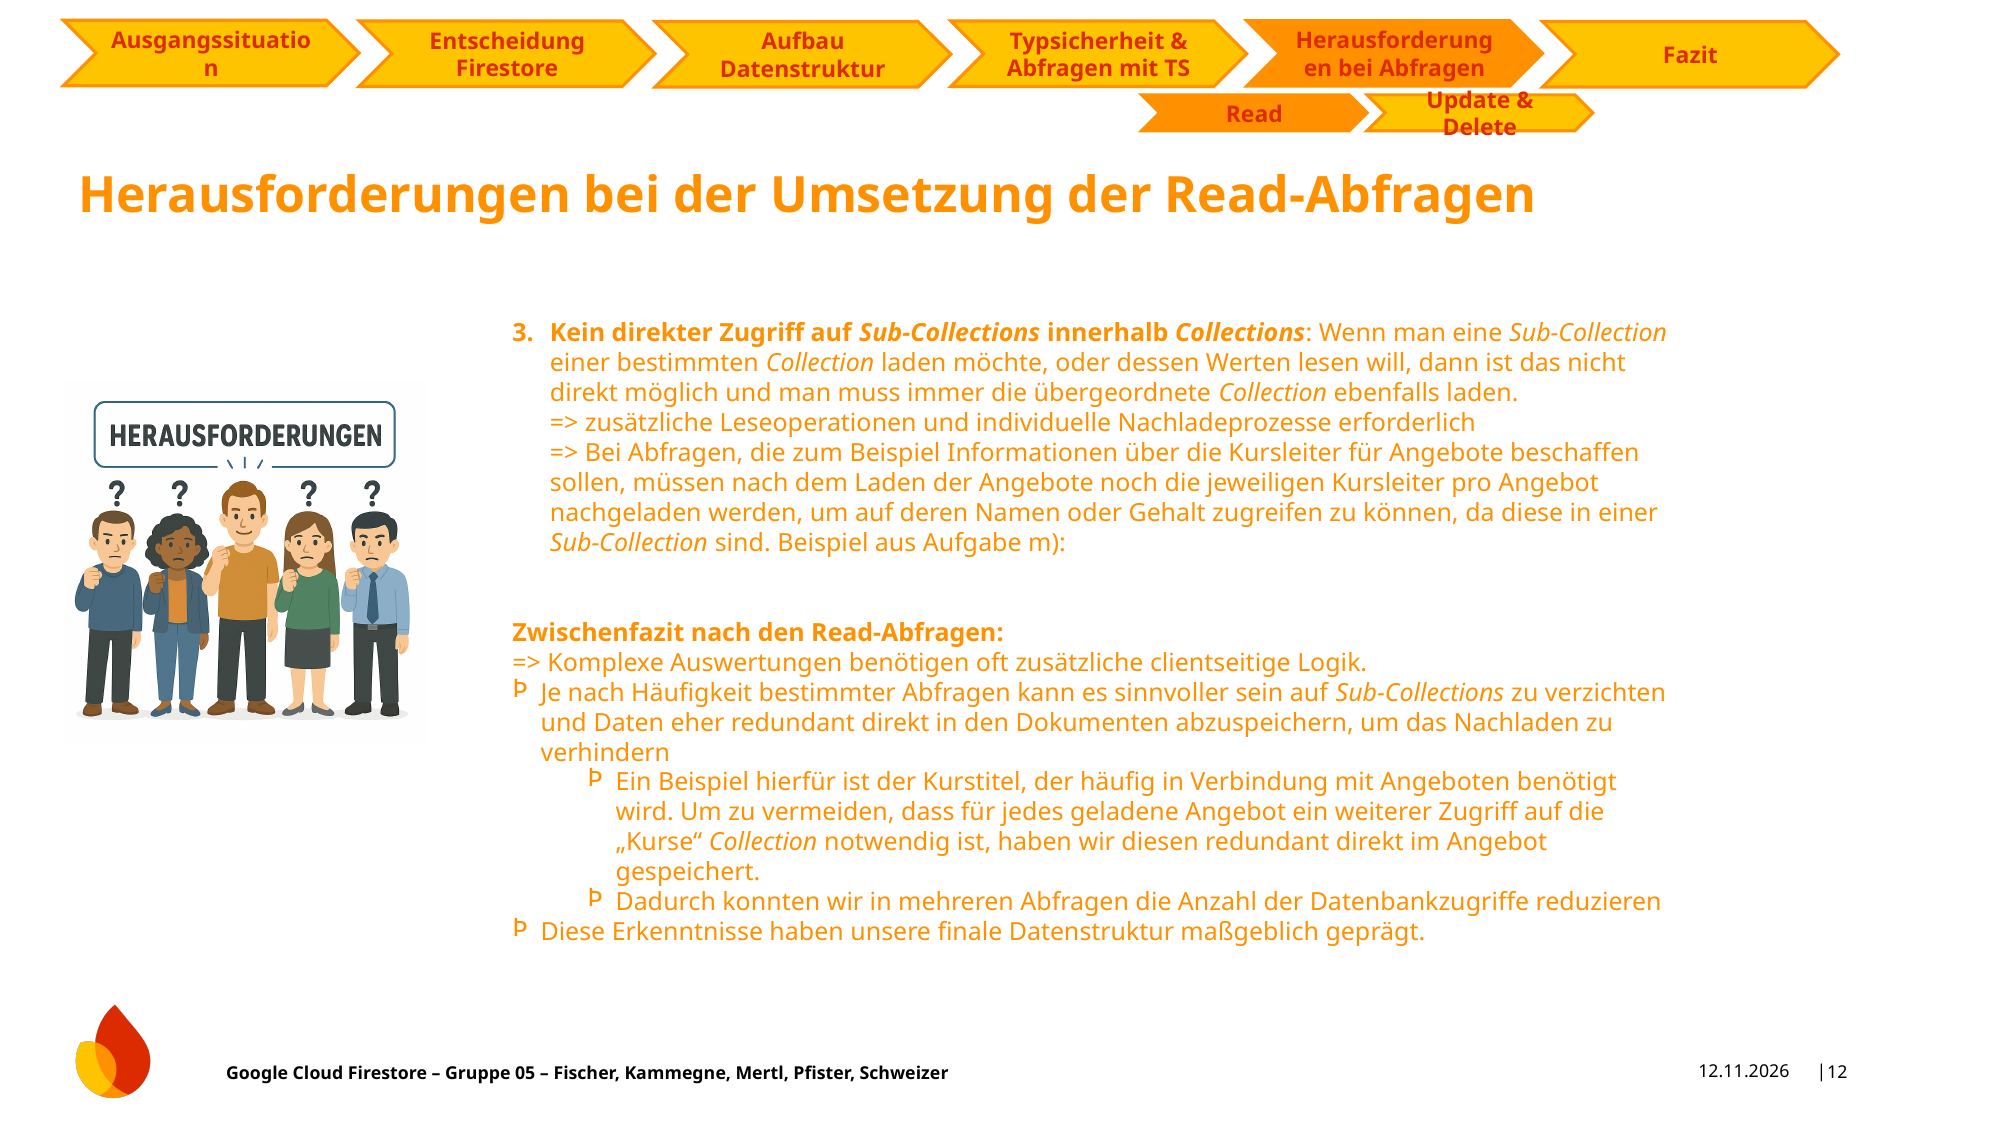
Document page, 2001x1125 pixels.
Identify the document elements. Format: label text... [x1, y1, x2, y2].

text_box Herausforderungen bei Abfragen [1242, 19, 1545, 88]
text_box Read [1137, 93, 1370, 133]
text_box Aufbau Datenstruktur [651, 19, 954, 89]
text_box Update & Delete [1363, 93, 1595, 133]
text_box Entscheidung Firestore [355, 19, 658, 89]
text_box Fazit [1538, 19, 1841, 89]
title Herausforderungen bei der Umsetzung der Read-Abfragen [63, 140, 1789, 253]
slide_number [1683, 1041, 1863, 1102]
picture [62, 380, 427, 745]
picture [62, 1000, 164, 1102]
text_box Ausgangssituation [59, 18, 362, 88]
text_box Typsicherheit & Abfragen mit TS [947, 19, 1249, 89]
text_box Kein direkter Zugriff auf Sub-Collections innerhalb Collections: Wenn man eine Sub-Collection einer bestimmten Collection laden möchte, oder dessen Werten lesen will, dann ist das nicht direkt möglich und man muss immer die übergeordnete Collection ebenfalls laden. => zusätzliche Leseoperationen und individuelle Nachladeprozesse erforderlich => Bei Abfragen, die zum Beispiel Informationen über die Kursleiter für Angebote beschaffen sollen, müssen nach dem Laden der Angebote noch die jeweiligen Kursleiter pro Angebot nachgeladen werden, um auf deren Namen oder Gehalt zugreifen zu können, da diese in einer Sub-Collection sind. Beispiel aus Aufgabe m): Zwischenfazit nach den Read-Abfragen: => Komplexe Auswertungen benötigen oft zusätzliche clientseitige Logik. Je nach Häufigkeit bestimmter Abfragen kann es sinnvoller sein auf Sub-Collections zu verzichten und Daten eher redundant direkt in den Dokumenten abzuspeichern, um das Nachladen zu verhindern Ein Beispiel hierfür ist der Kurstitel, der häufig in Verbindung mit Angeboten benötigt wird. Um zu vermeiden, dass für jedes geladene Angebot ein weiterer Zugriff auf die „Kurse“ Collection notwendig ist, haben wir diesen redundant direkt im Angebot gespeichert. Dadurch konnten wir in mehreren Abfragen die Anzahl der Datenbankzugriffe reduzieren Diese Erkenntnisse haben unsere finale Datenstruktur maßgeblich geprägt. [497, 309, 1684, 953]
slide_number 12 [1797, 1042, 1863, 1103]
footer Google Cloud Firestore – Gruppe 05 – Fischer, Kammegne, Mertl, Pfister, Schweizer [211, 1042, 1338, 1103]
